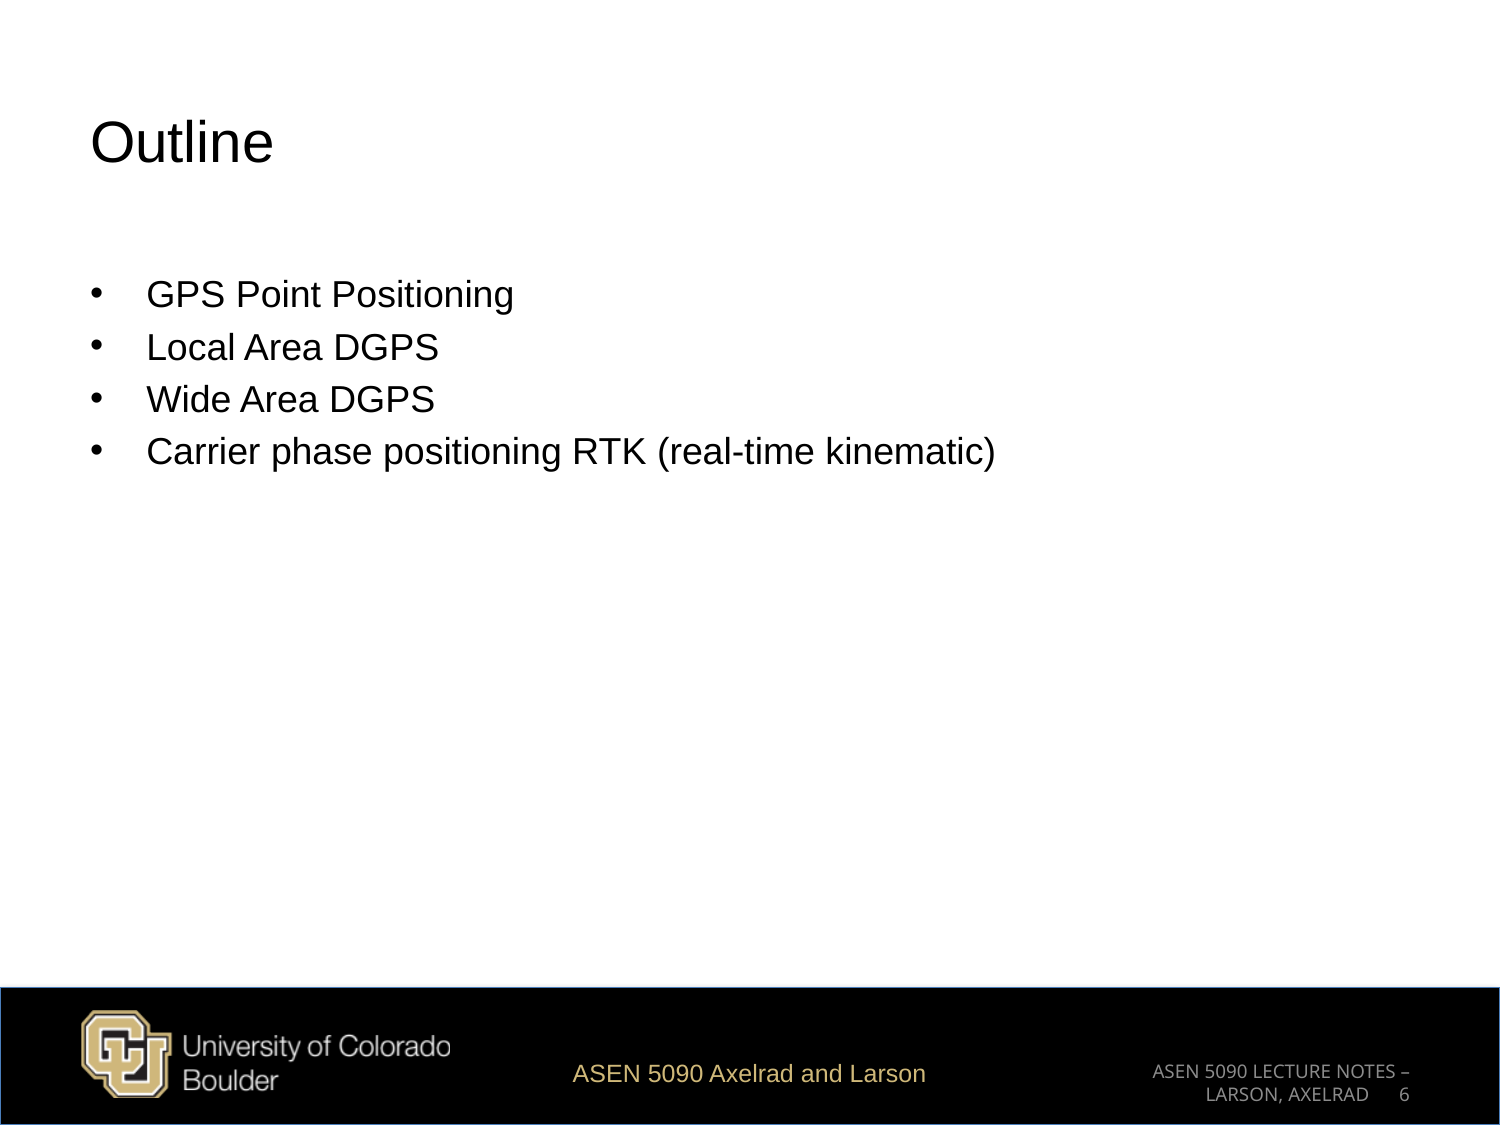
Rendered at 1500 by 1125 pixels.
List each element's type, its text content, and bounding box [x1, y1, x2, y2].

list GPS Point Positioning Local Area DGPS Wide Area DGPS Carrier phase positioning RTK (real-time kinematic) [75, 262, 1425, 1005]
footer ASEN 5090 Axelrad and Larson [512, 1042, 988, 1103]
title Outline [75, 45, 1425, 233]
slide_number ASEN 5090 LECTURE NOTES – LARSON, AXELRAD 6 [1074, 1042, 1425, 1103]
